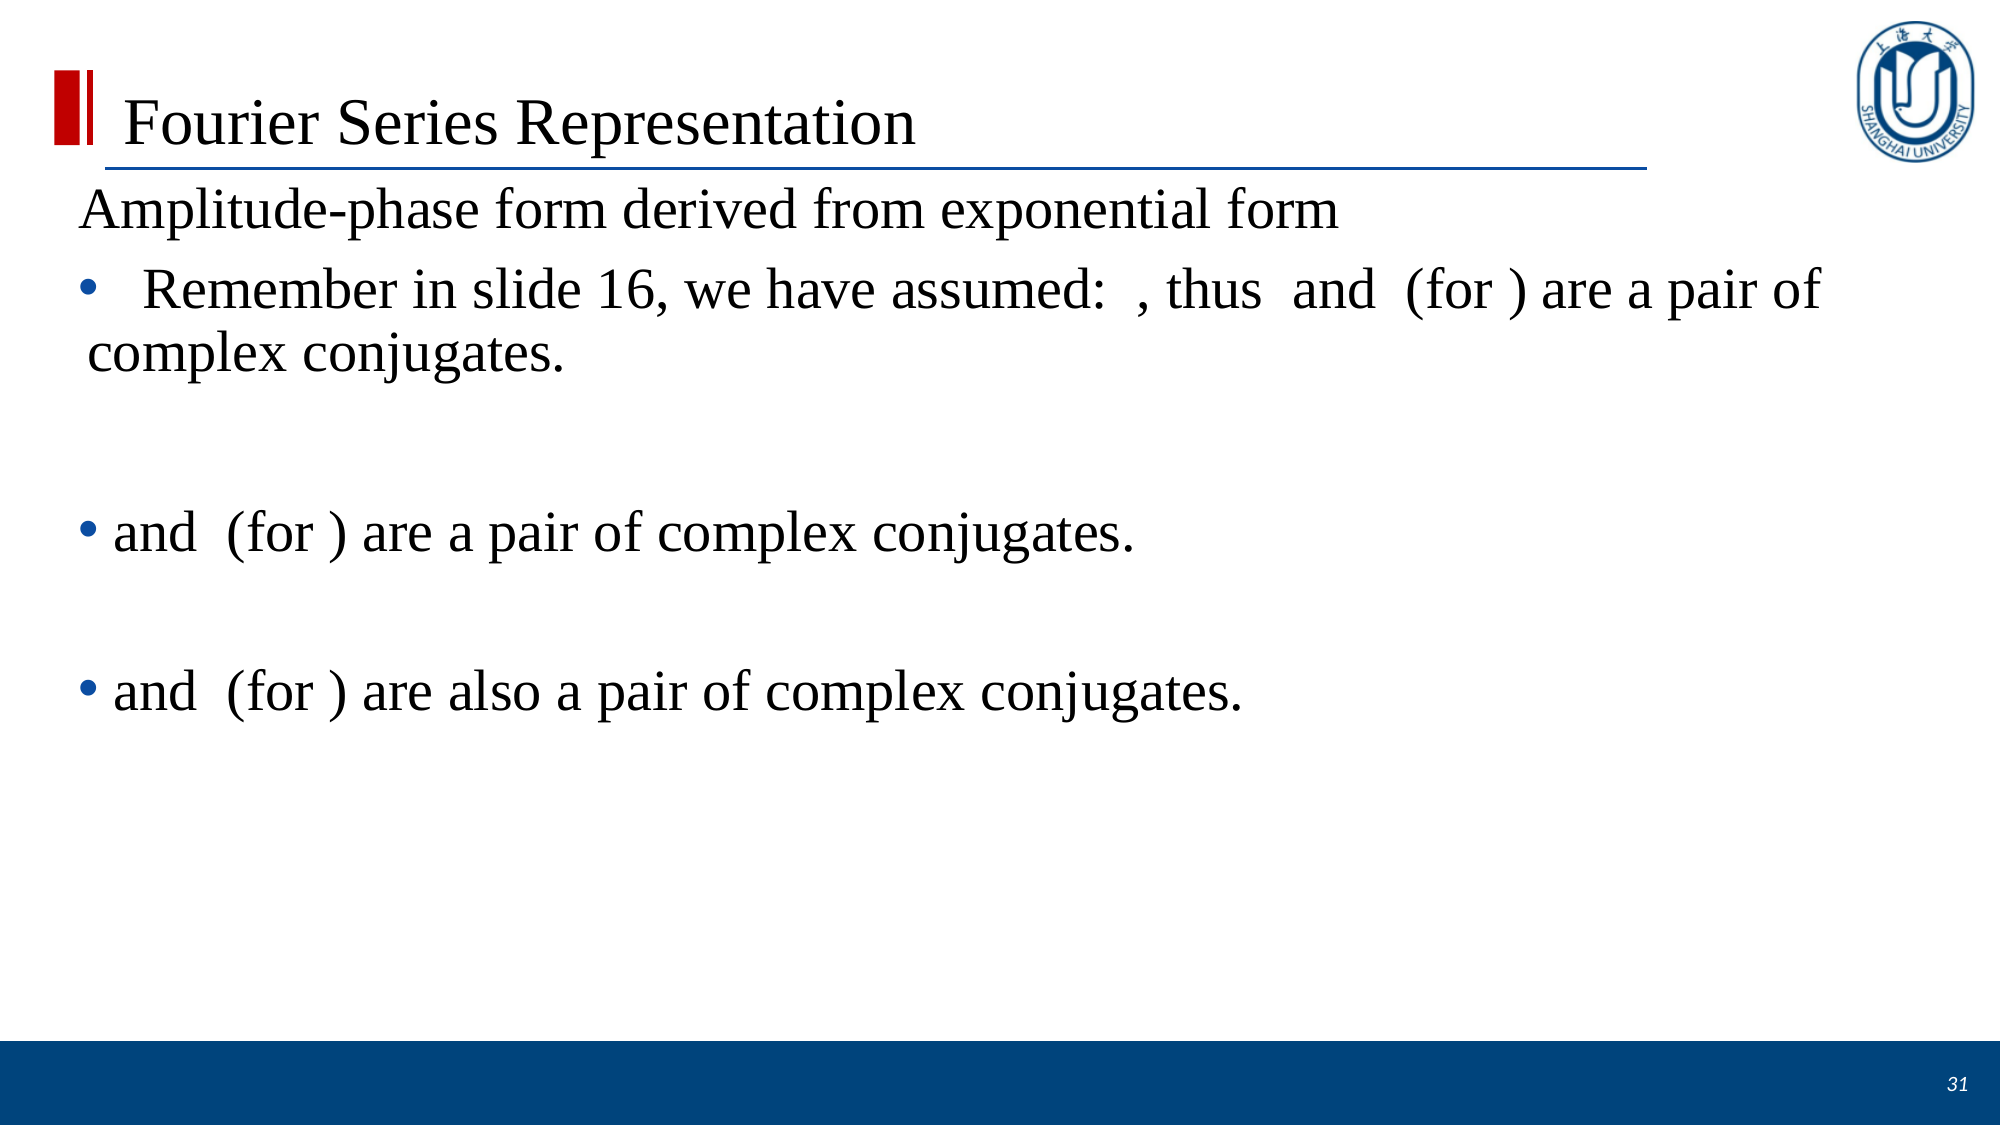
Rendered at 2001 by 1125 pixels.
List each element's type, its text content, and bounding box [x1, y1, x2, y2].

title Fourier Series Representation [108, 37, 1857, 167]
slide_number 31 [1768, 1052, 1984, 1113]
picture [1855, 21, 1978, 163]
